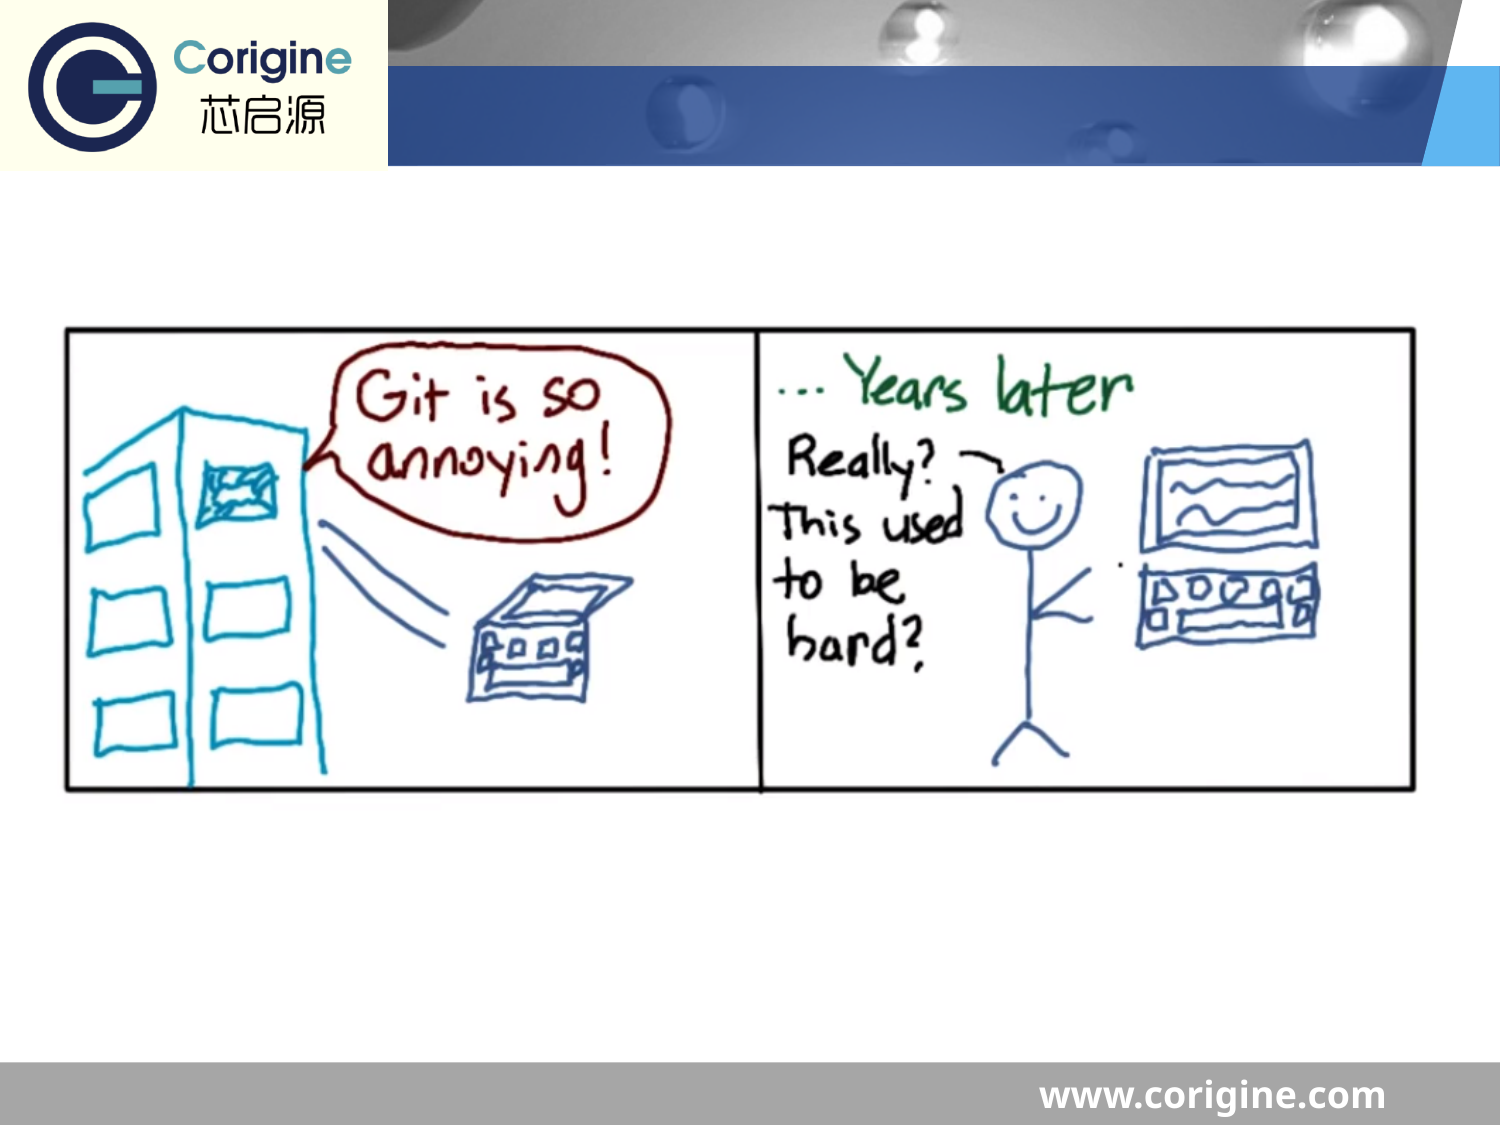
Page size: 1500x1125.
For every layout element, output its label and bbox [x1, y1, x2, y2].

picture [0, 289, 1500, 836]
picture [0, 0, 1463, 171]
